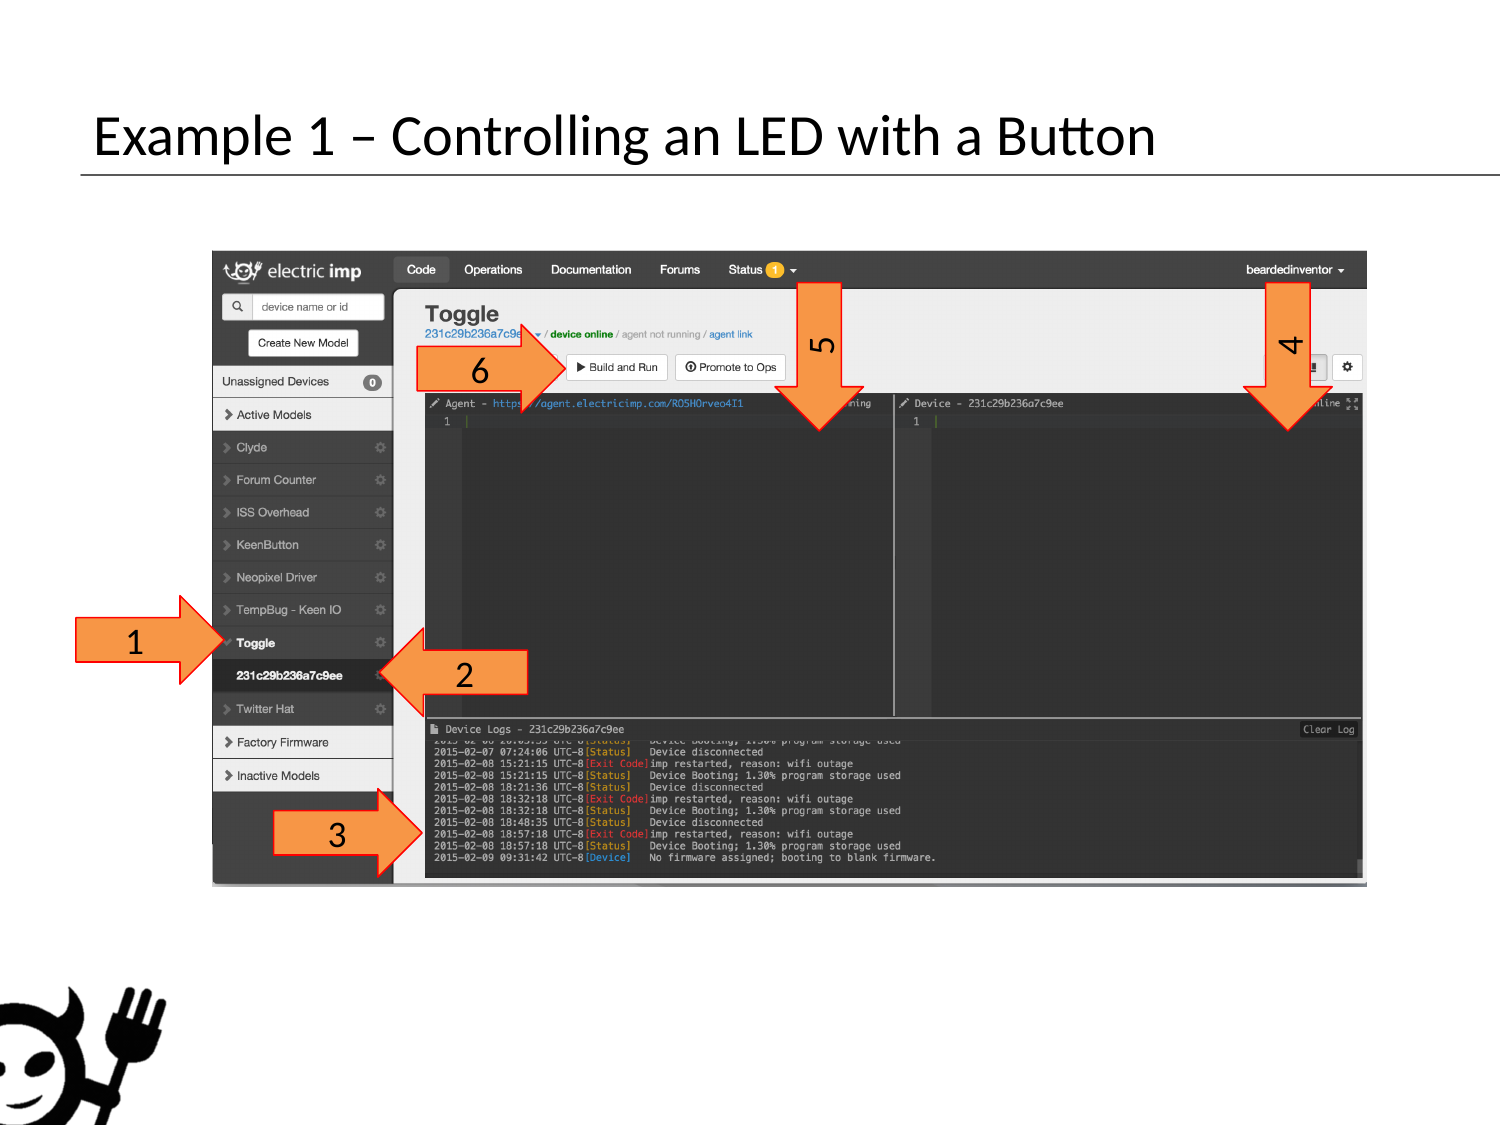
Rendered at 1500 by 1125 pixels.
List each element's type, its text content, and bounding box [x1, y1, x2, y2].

text_box 1 [75, 595, 207, 685]
picture [212, 250, 1367, 887]
text_box Example 1 – Controlling an LED with a Button [86, 89, 1500, 174]
picture [0, 985, 174, 1125]
